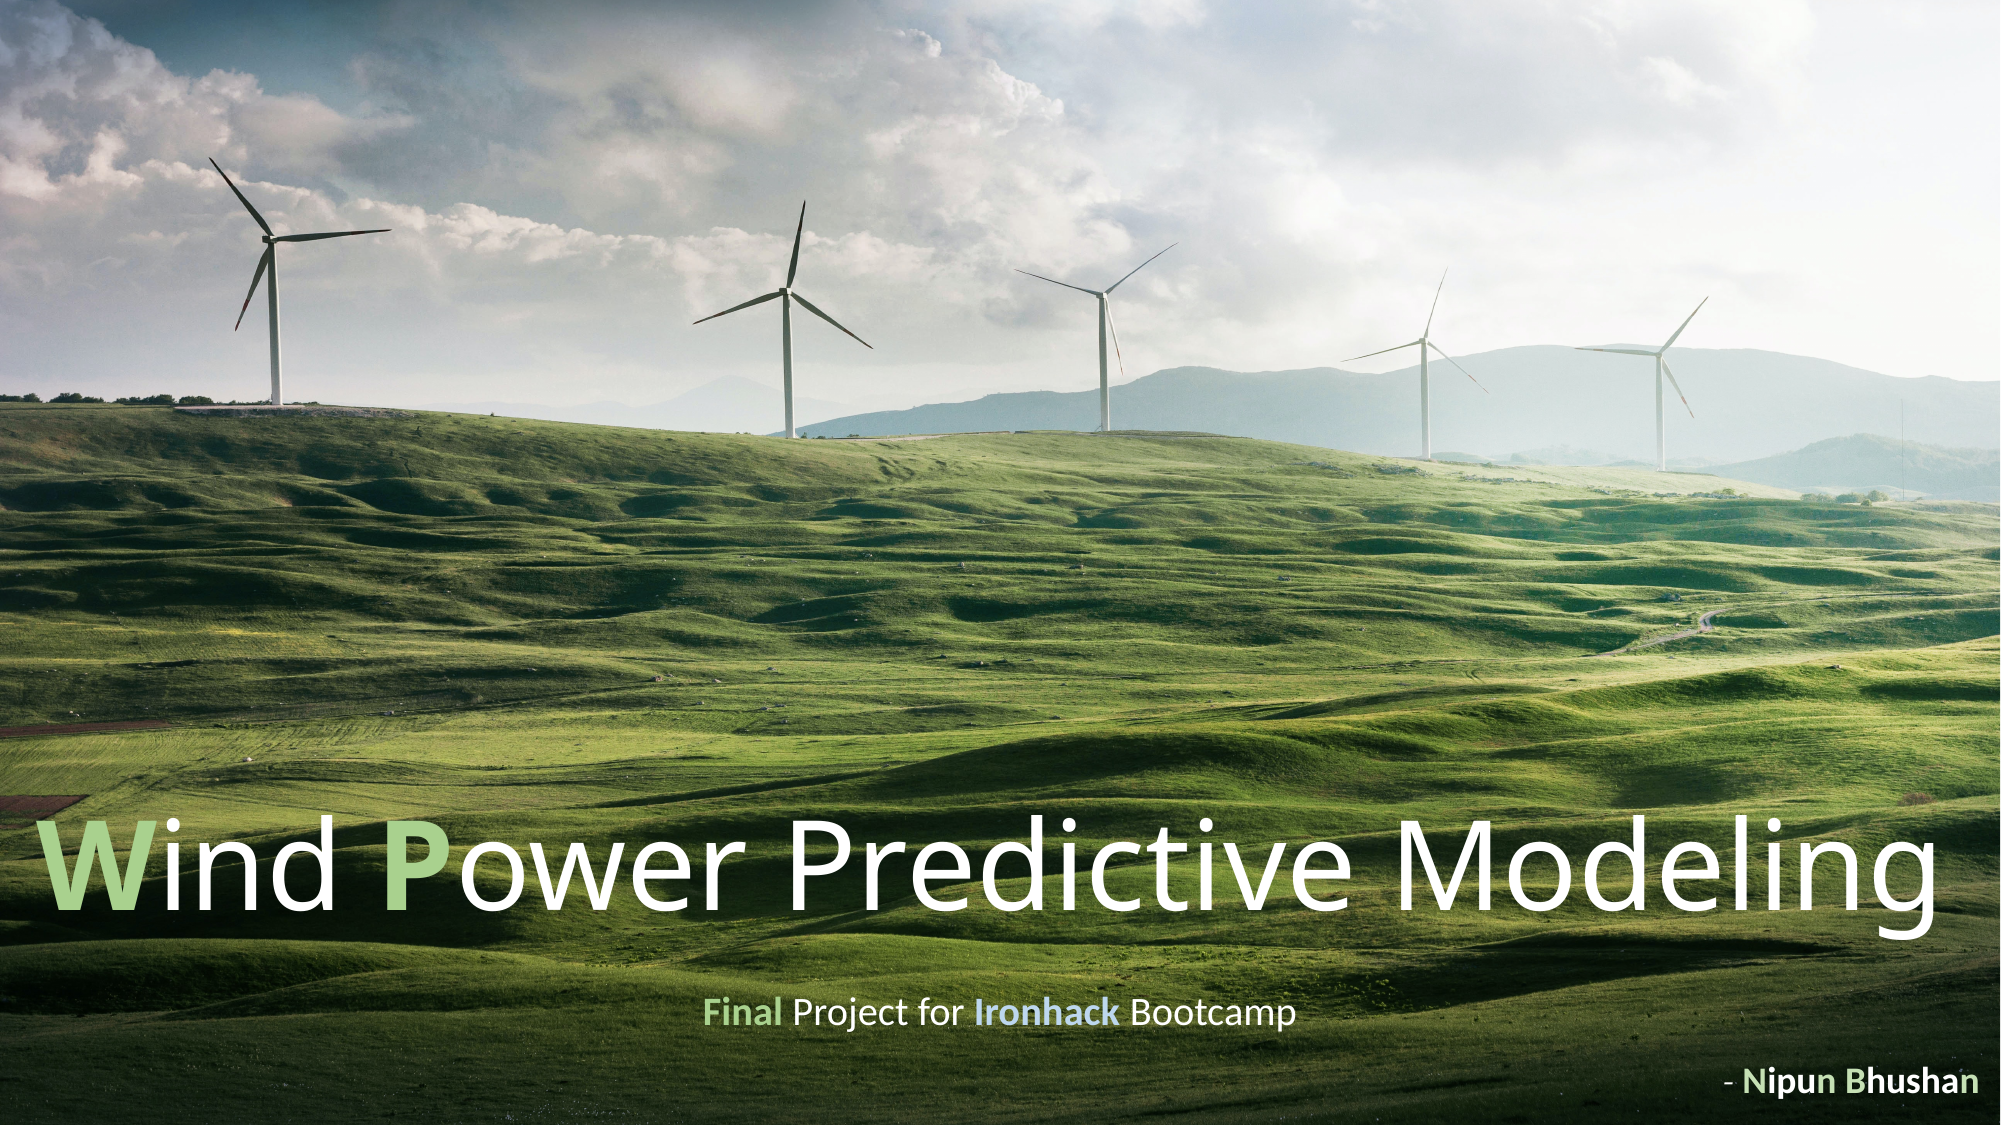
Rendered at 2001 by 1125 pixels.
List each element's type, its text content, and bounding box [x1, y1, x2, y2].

picture [0, 0, 2001, 1125]
subtitle Final Project for Ironhack Bootcamp [249, 982, 1750, 1042]
title Wind Power Predictive Modeling [16, 656, 1966, 946]
text_box - Nipun Bhushan [1702, 1048, 2000, 1109]
